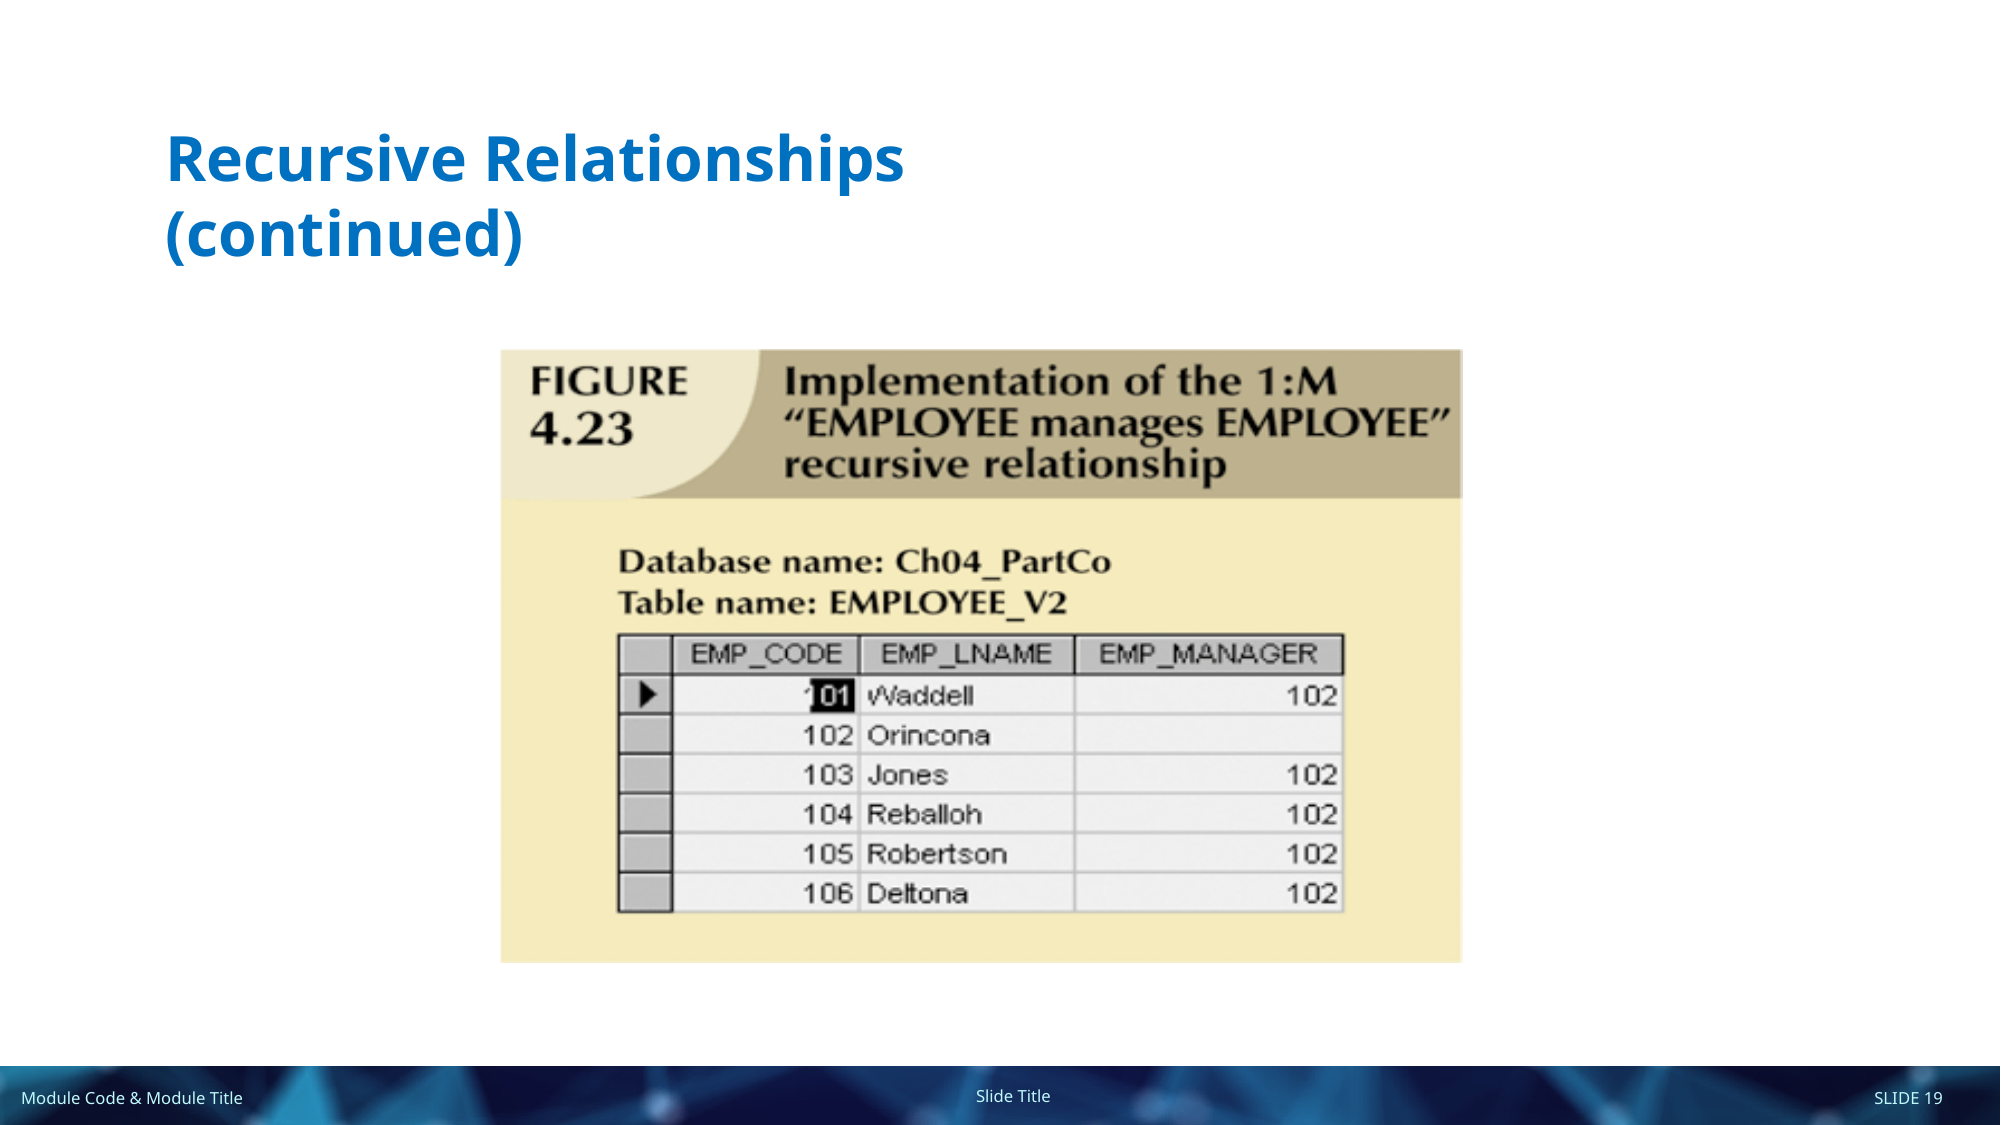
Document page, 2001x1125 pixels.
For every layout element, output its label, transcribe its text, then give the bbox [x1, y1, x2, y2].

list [499, 349, 1463, 963]
title Recursive Relationships (continued) [150, 99, 1850, 288]
picture [0, 1066, 2000, 1125]
